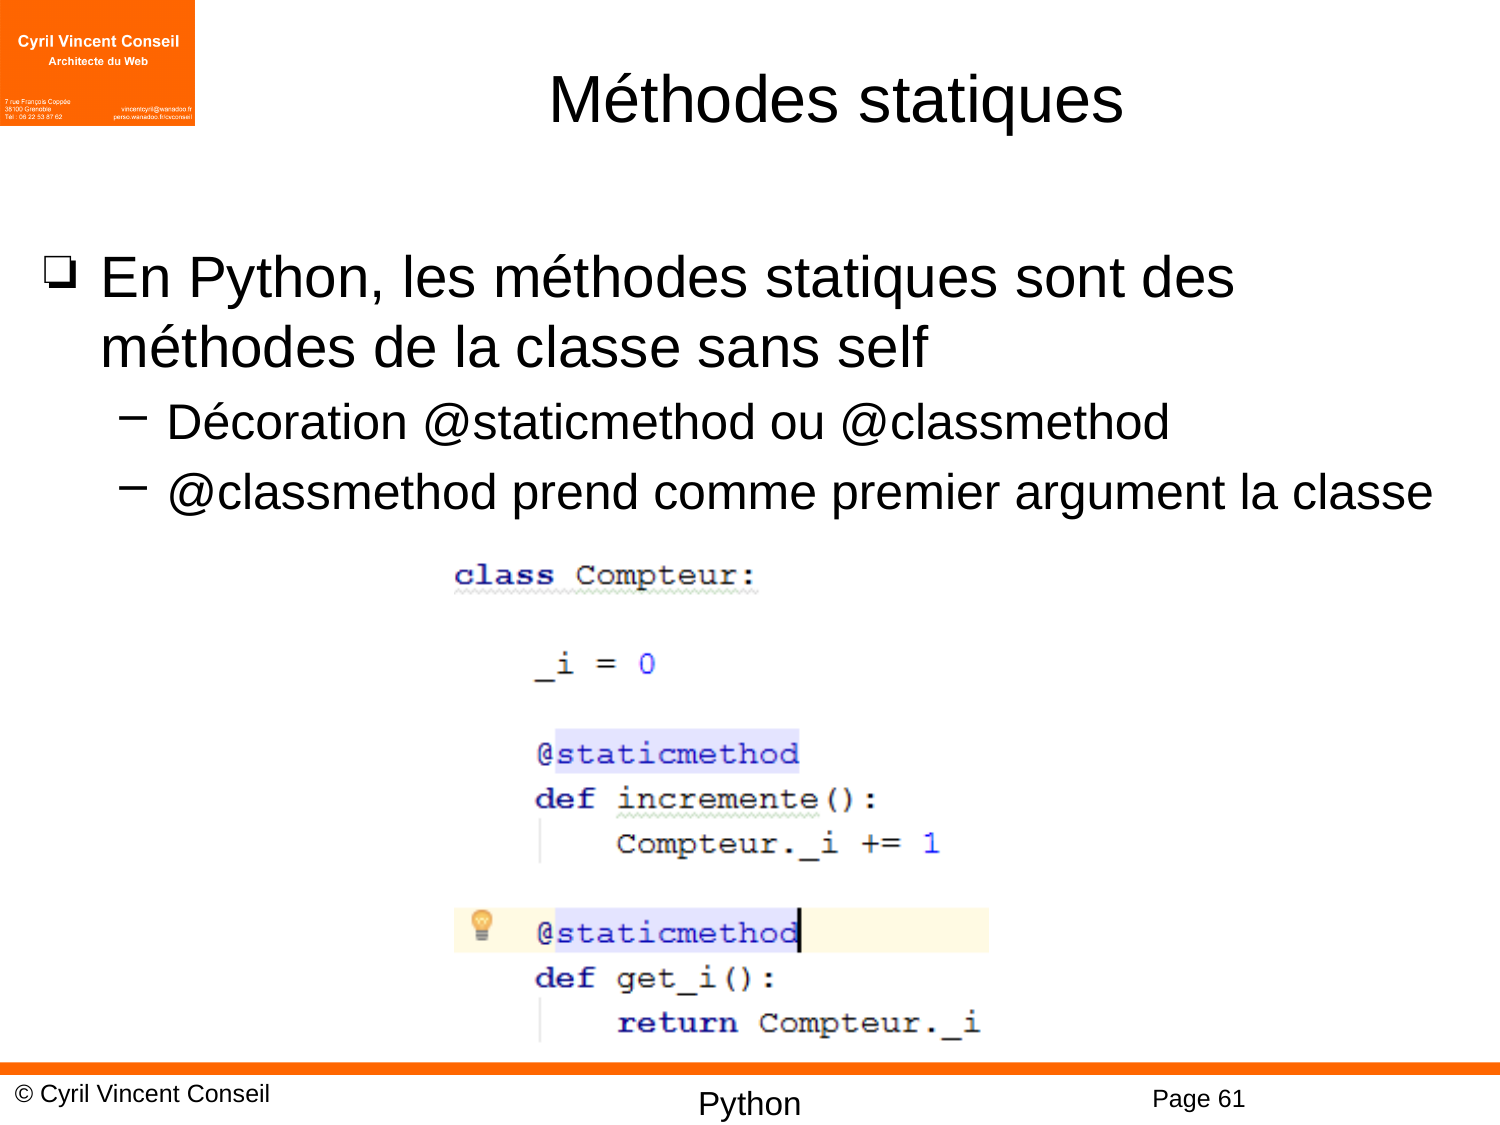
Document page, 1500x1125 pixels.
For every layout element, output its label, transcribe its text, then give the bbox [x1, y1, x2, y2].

picture [454, 550, 990, 1059]
list En Python, les méthodes statiques sont des méthodes de la classe sans self Décoration @staticmethod ou @classmethod @classmethod prend comme premier argument la classe [29, 231, 1468, 1059]
title Méthodes statiques [194, 2, 1480, 190]
picture [0, 0, 195, 126]
